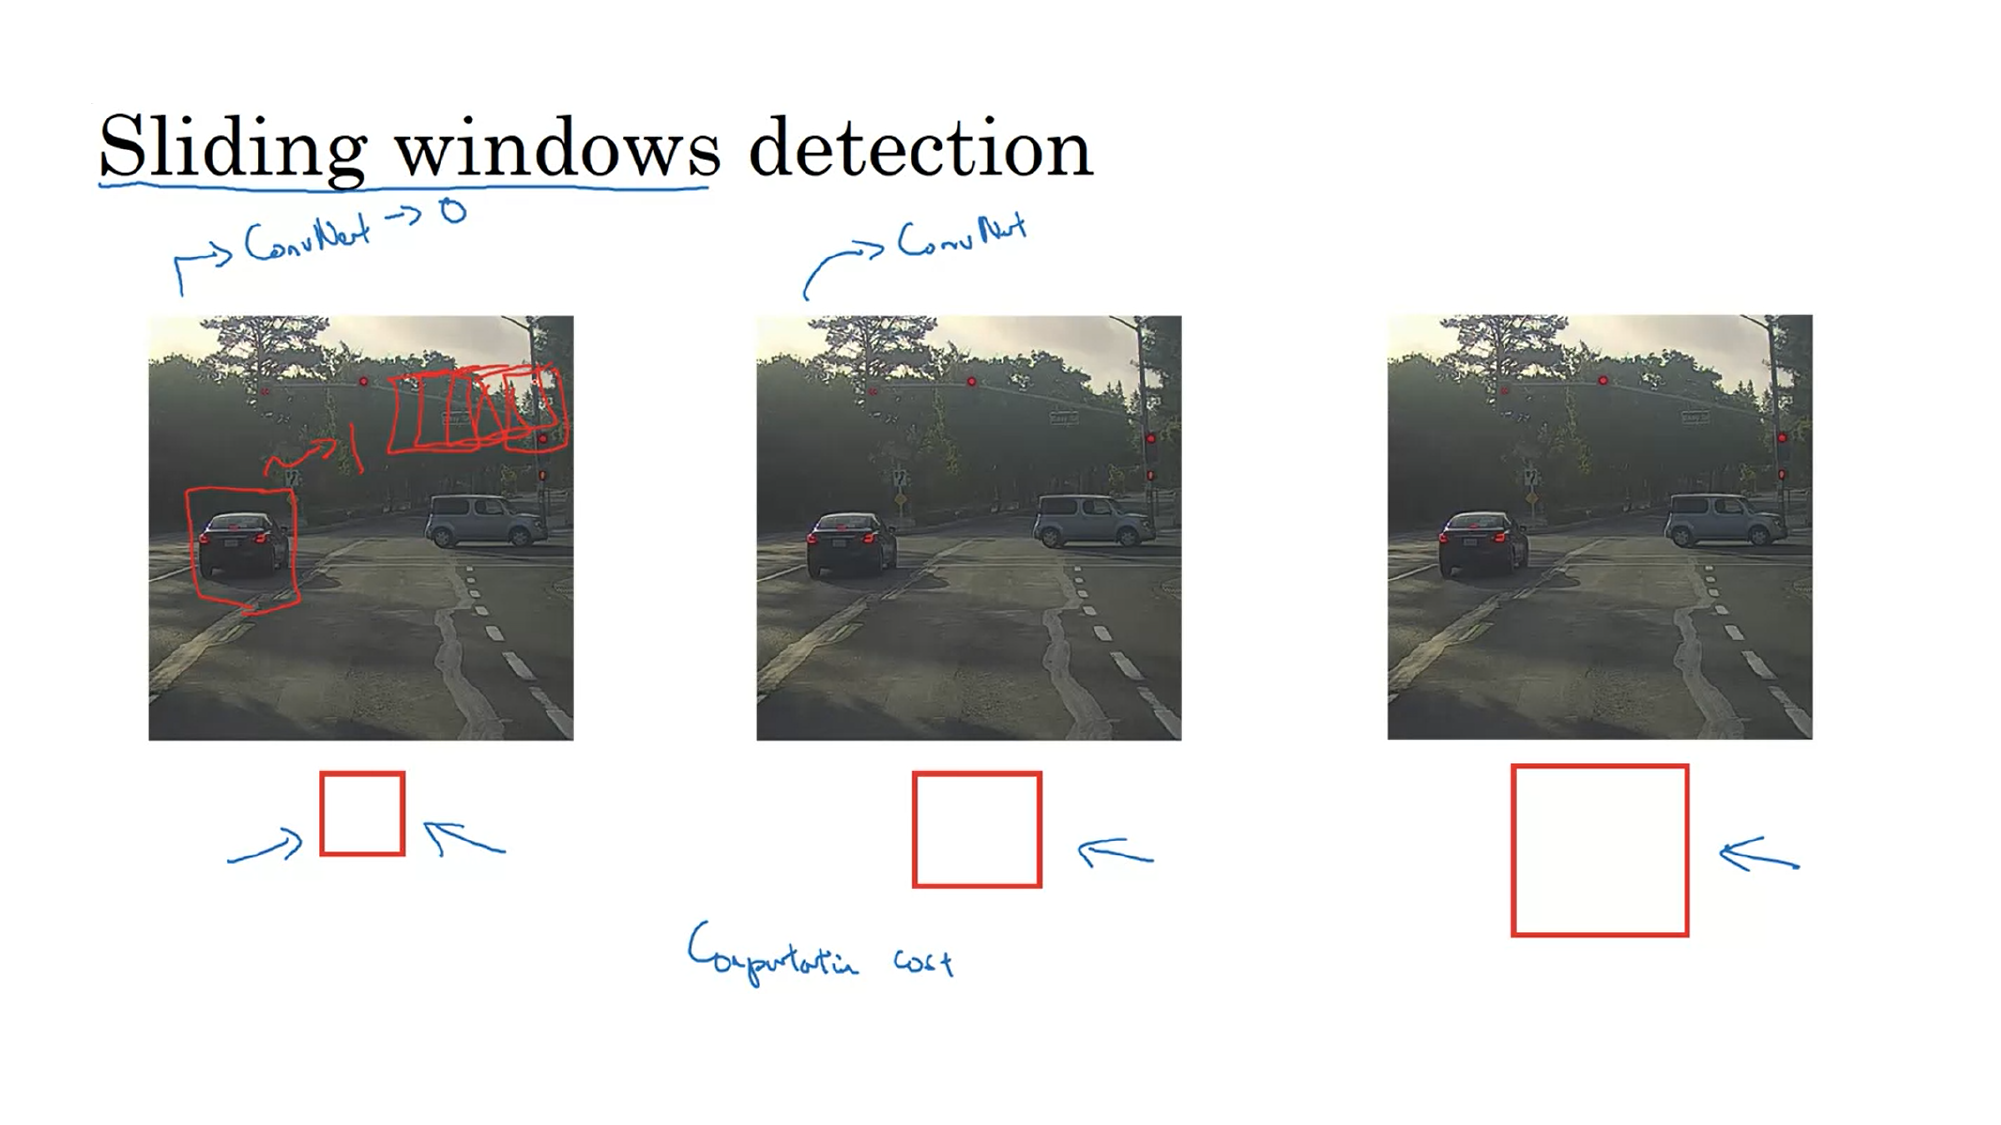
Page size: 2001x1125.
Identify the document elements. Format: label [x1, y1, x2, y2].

picture [91, 103, 1824, 994]
